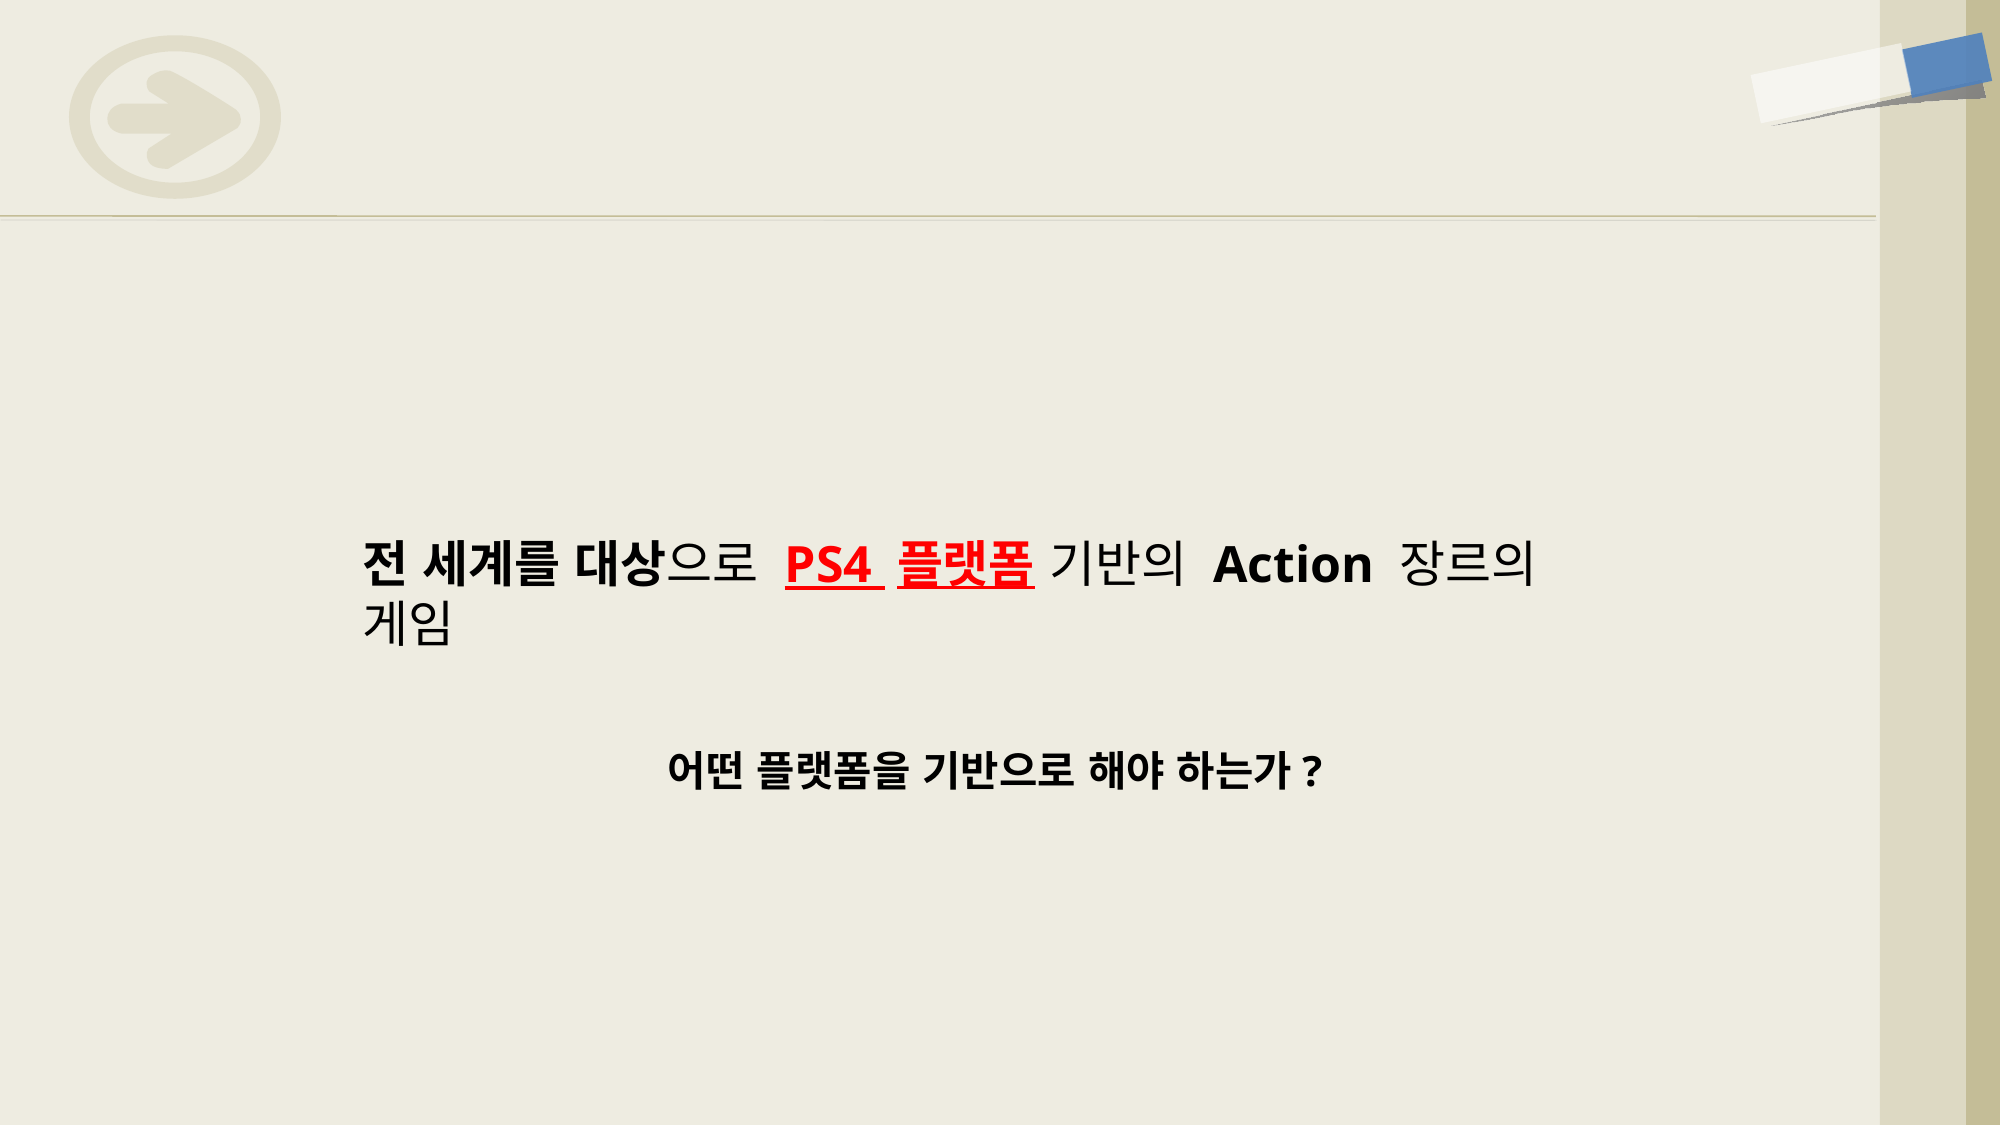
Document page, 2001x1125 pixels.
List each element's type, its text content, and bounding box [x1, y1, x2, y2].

text_box 전 세계를 대상으로 PS4 플랫폼 기반의 Action 장르의 게임 [347, 524, 1653, 660]
text_box 어떤 플랫폼을 기반으로 해야 하는가? [653, 737, 1347, 803]
